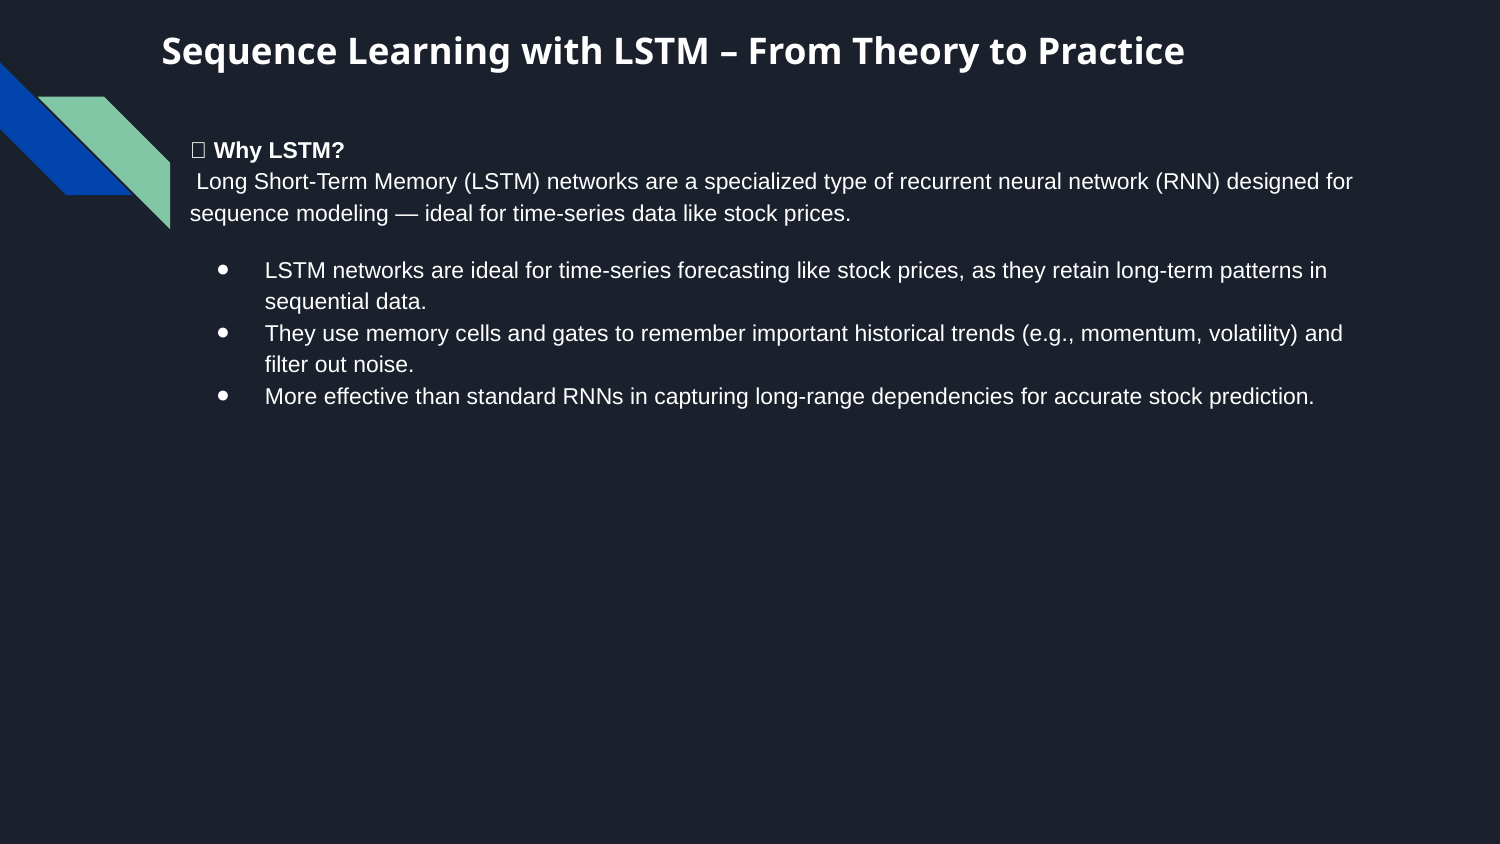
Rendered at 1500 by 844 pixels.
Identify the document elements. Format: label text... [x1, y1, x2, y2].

text_box 🧠 Why LSTM? Long Short-Term Memory (LSTM) networks are a specialized type of recurrent neural network (RNN) designed for sequence modeling — ideal for time-series data like stock prices. LSTM networks are ideal for time-series forecasting like stock prices, as they retain long-term patterns in sequential data. They use memory cells and gates to remember important historical trends (e.g., momentum, volatility) and filter out noise. More effective than standard RNNs in capturing long-range dependencies for accurate stock prediction. [175, 116, 1385, 784]
title Sequence Learning with LSTM – From Theory to Practice [146, 12, 1302, 107]
